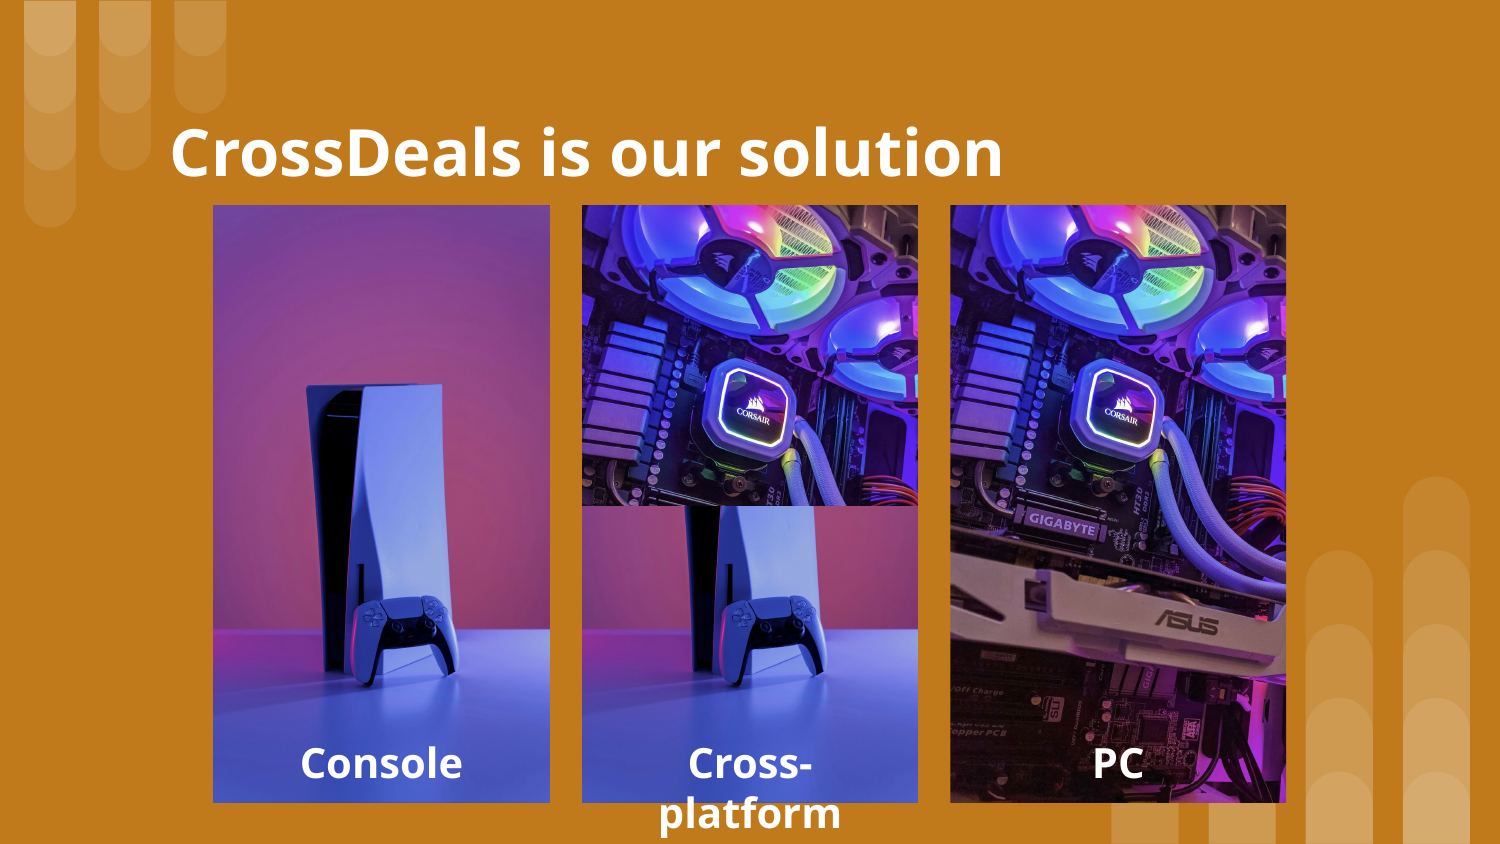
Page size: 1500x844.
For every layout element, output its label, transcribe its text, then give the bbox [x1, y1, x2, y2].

title CrossDeals is our solution [154, 92, 1349, 212]
picture [581, 205, 919, 803]
picture [950, 205, 1287, 803]
text_box Cross-platform [582, 810, 918, 844]
picture [213, 205, 550, 803]
